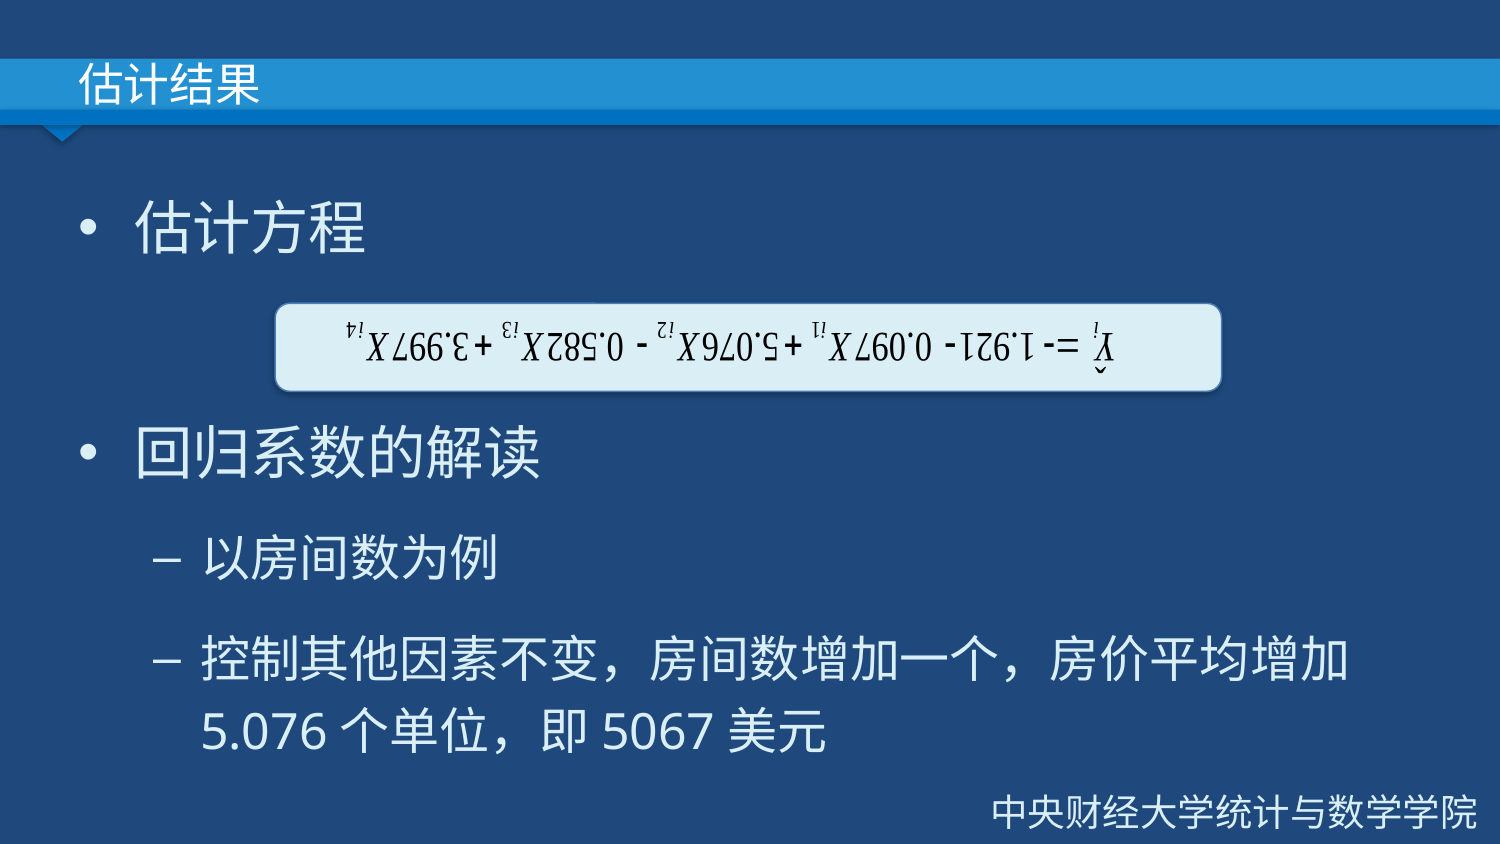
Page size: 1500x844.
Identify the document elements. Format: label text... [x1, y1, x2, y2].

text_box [338, 312, 1120, 383]
title 估计结果 [63, 54, 1414, 112]
text_box [274, 302, 1223, 393]
list 估计方程 回归系数的解读 以房间数为例 控制其他因素不变，房间数增加一个，房价平均增加5.076个单位，即5067美元 [63, 169, 1414, 785]
